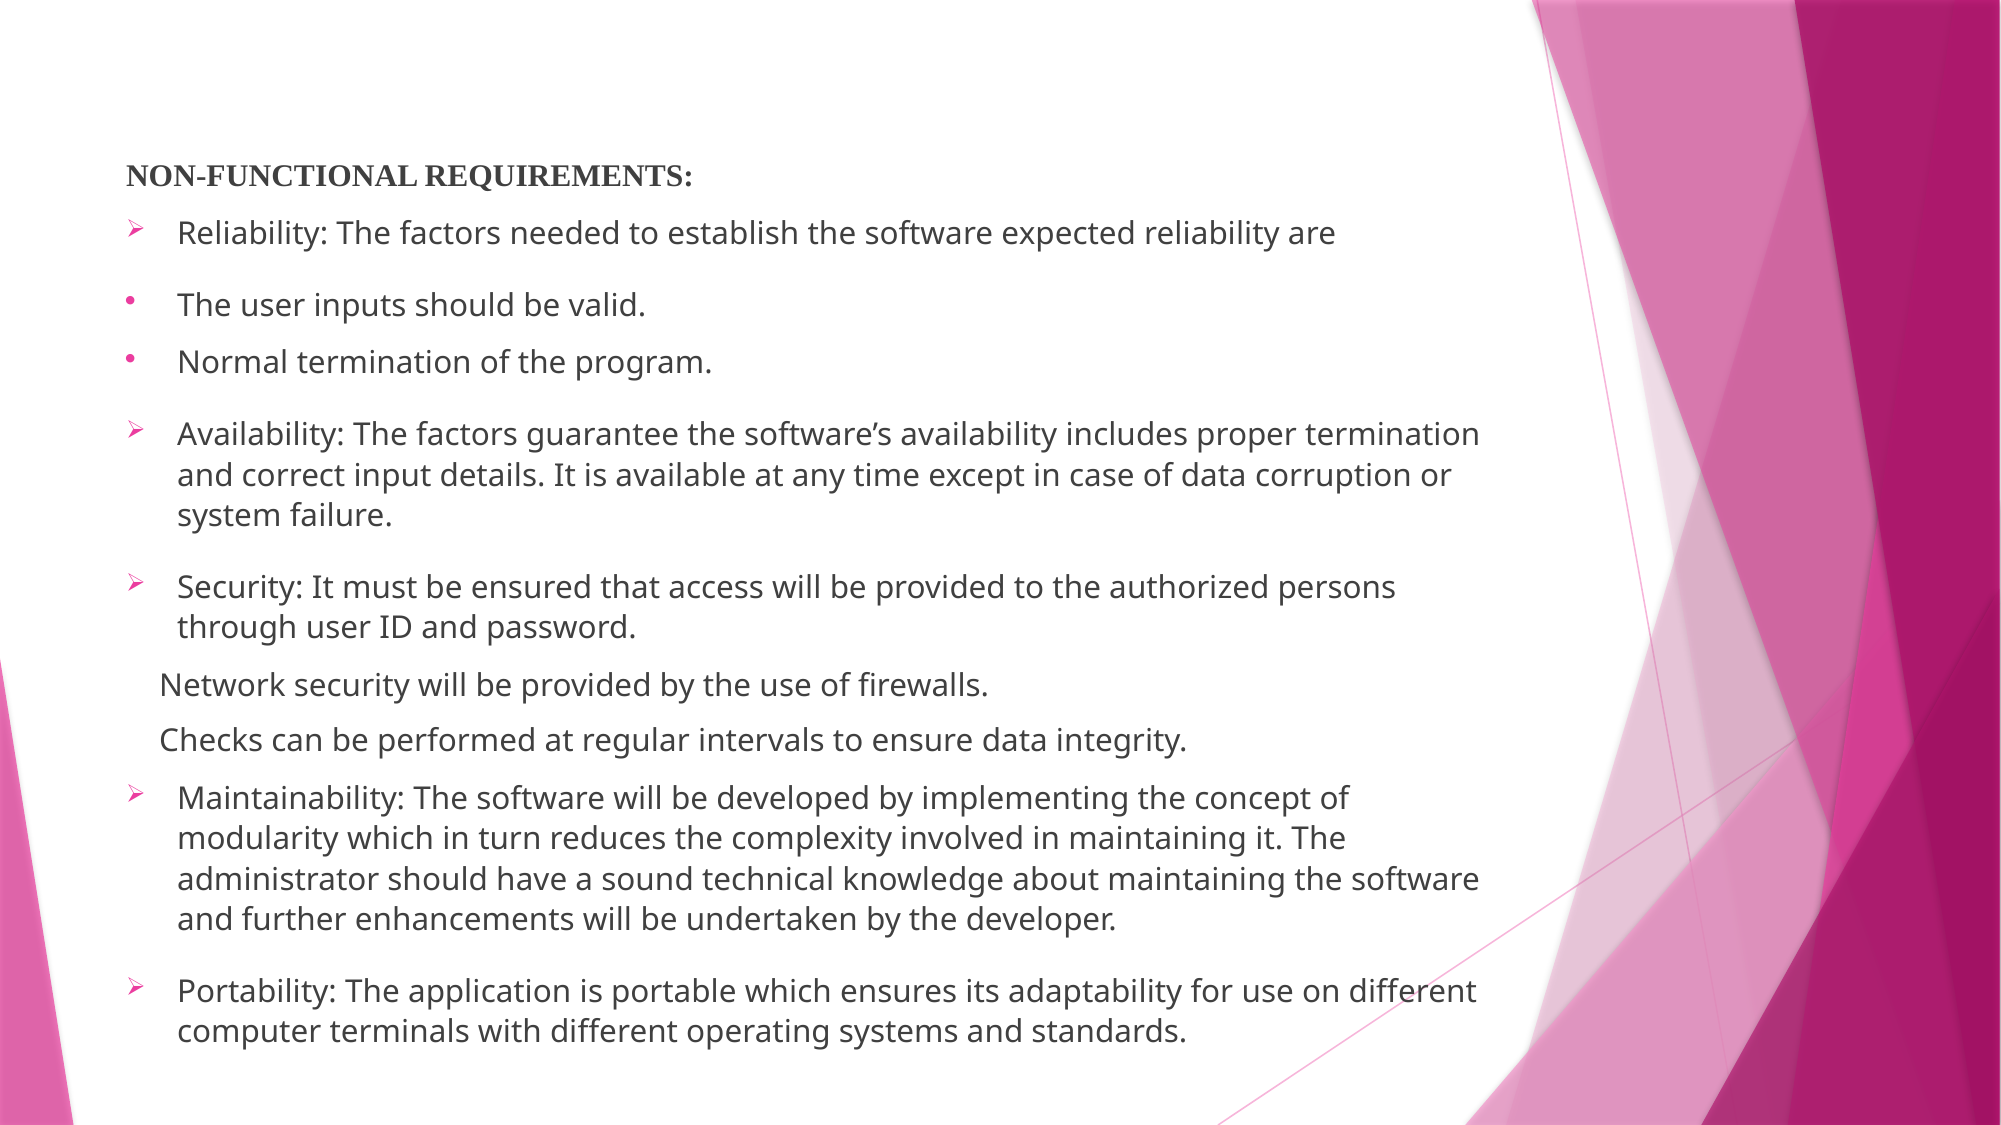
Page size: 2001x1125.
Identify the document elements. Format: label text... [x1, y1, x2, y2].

list NON-FUNCTIONAL REQUIREMENTS: Reliability: The factors needed to establish the software expected reliability are The user inputs should be valid. Normal termination of the program. Availability: The factors guarantee the software’s availability includes proper termination and correct input details. It is available at any time except in case of data corruption or system failure. Security: It must be ensured that access will be provided to the authorized persons through user ID and password. Network security will be provided by the use of firewalls. Checks can be performed at regular intervals to ensure data integrity. Maintainability: The software will be developed by implementing the concept of modularity which in turn reduces the complexity involved in maintaining it. The administrator should have a sound technical knowledge about maintaining the software and further enhancements will be undertaken by the developer. Portability: The application is portable which ensures its adaptability for use on different computer terminals with different operating systems and standards. [111, 142, 1522, 1067]
